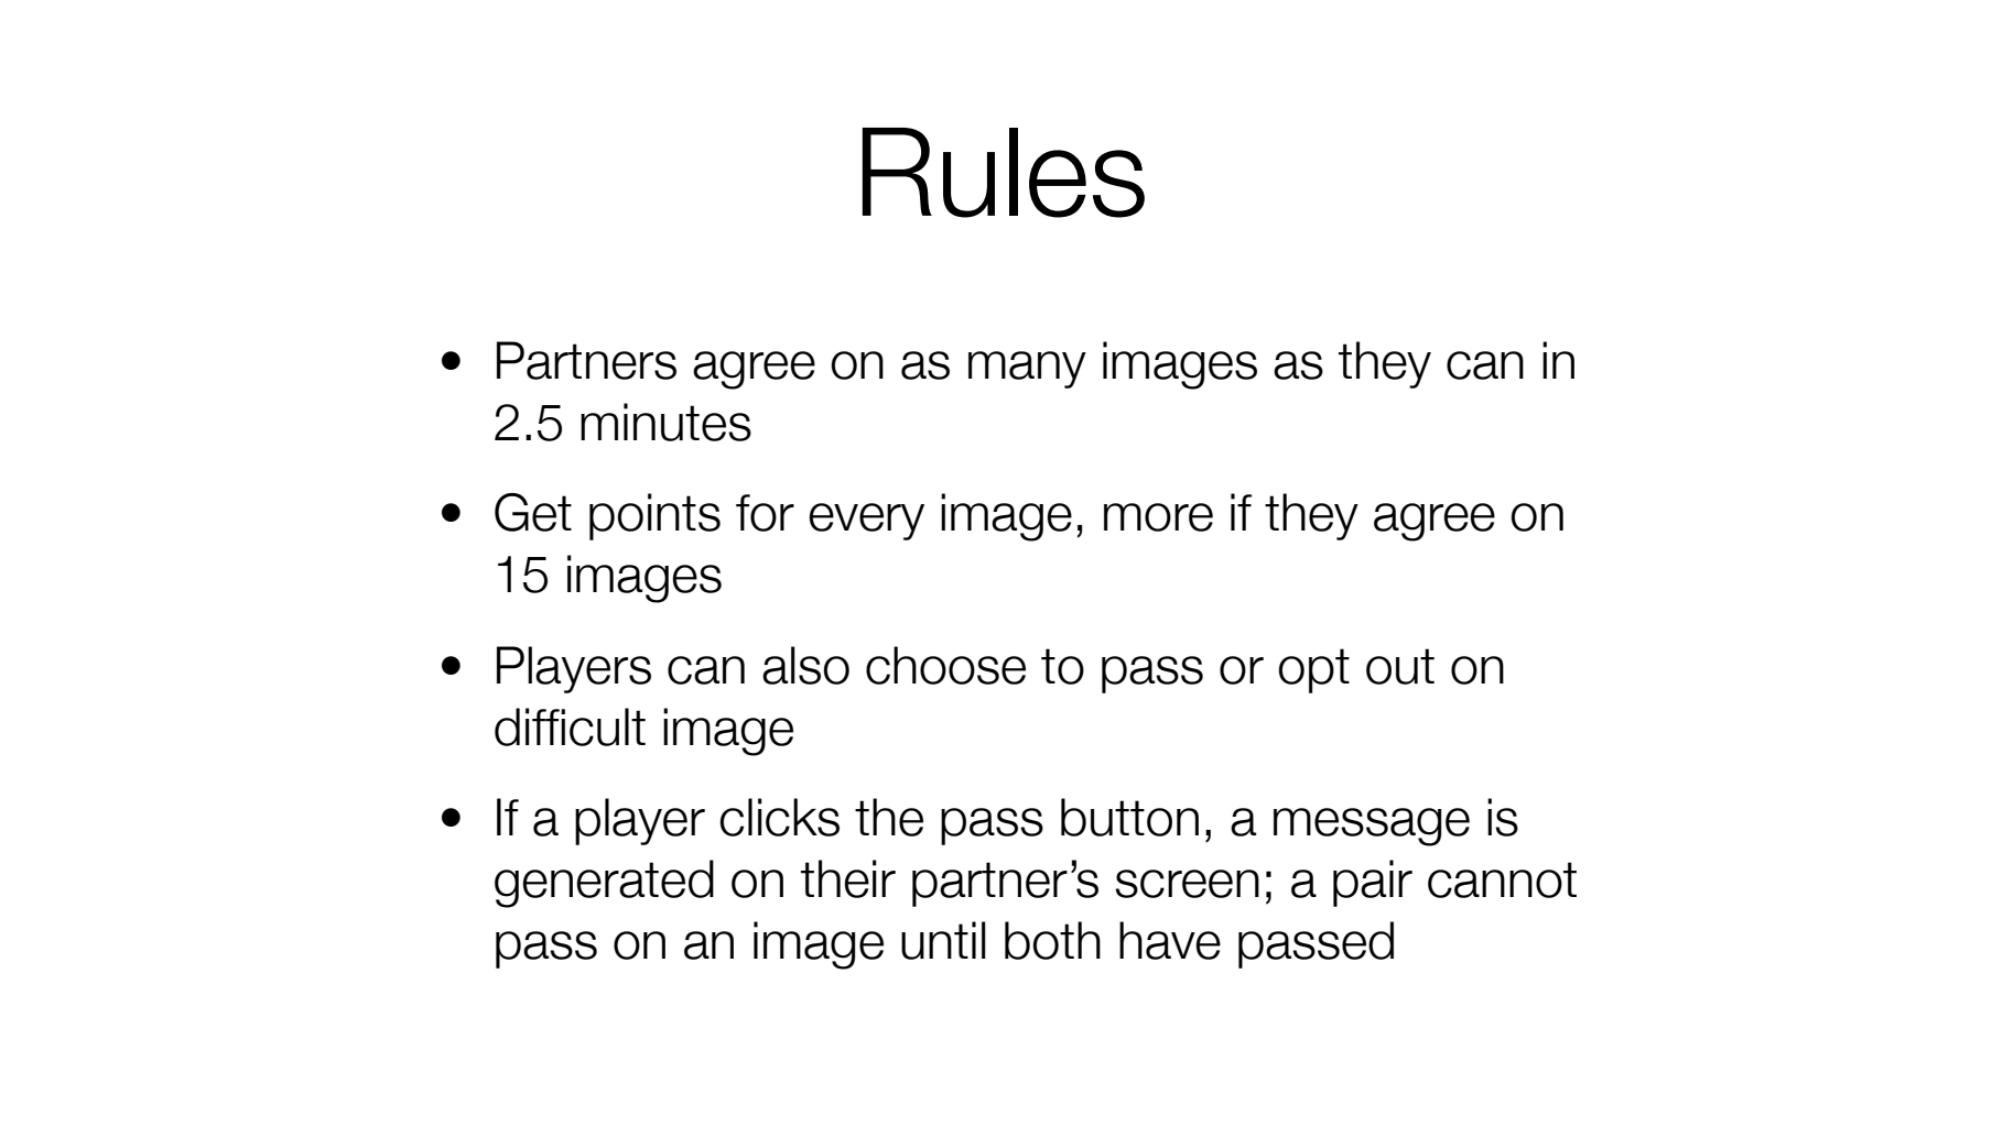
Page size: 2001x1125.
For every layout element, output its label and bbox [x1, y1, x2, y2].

picture [249, 0, 1750, 1125]
